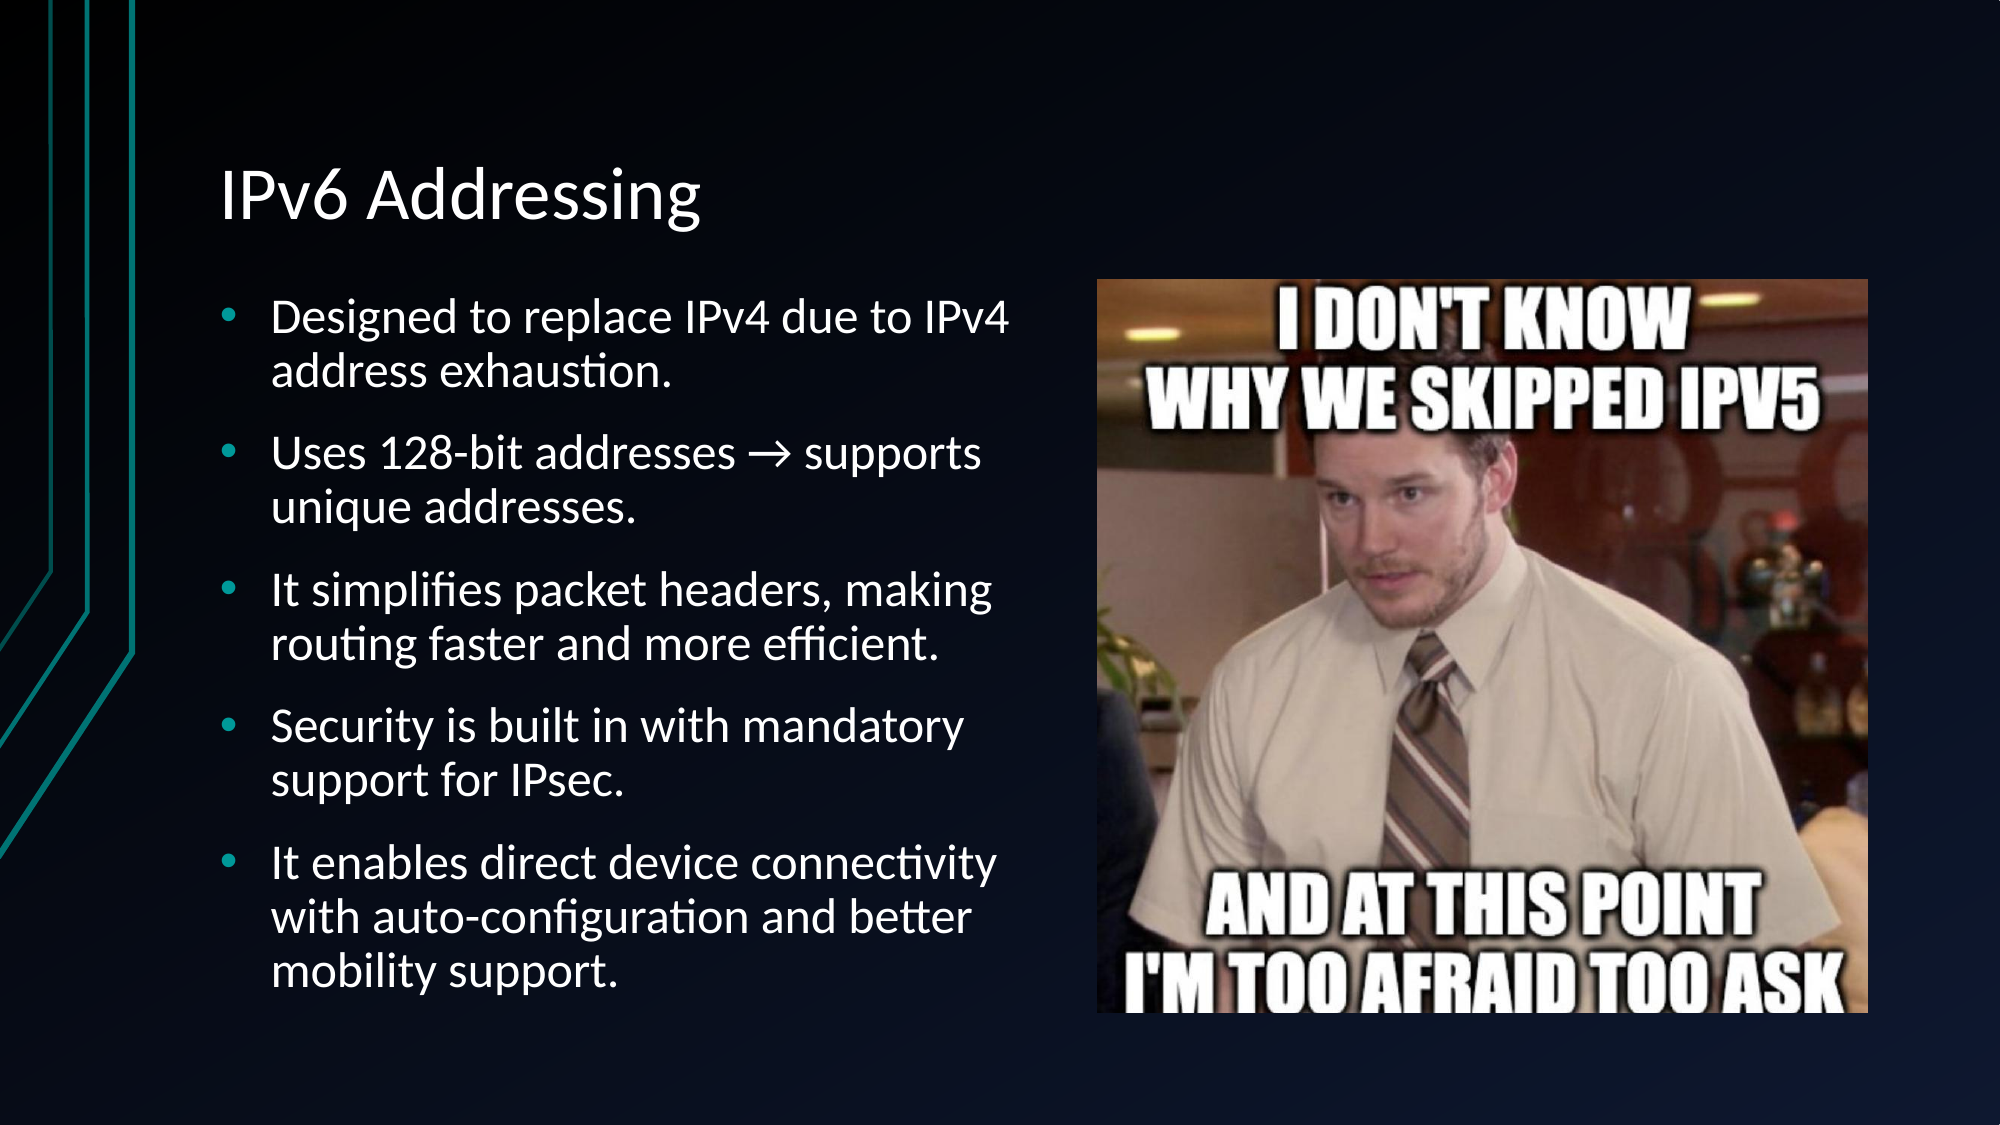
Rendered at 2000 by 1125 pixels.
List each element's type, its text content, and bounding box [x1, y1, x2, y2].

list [1097, 279, 1869, 1013]
title IPv6 Addressing [199, 45, 1900, 246]
